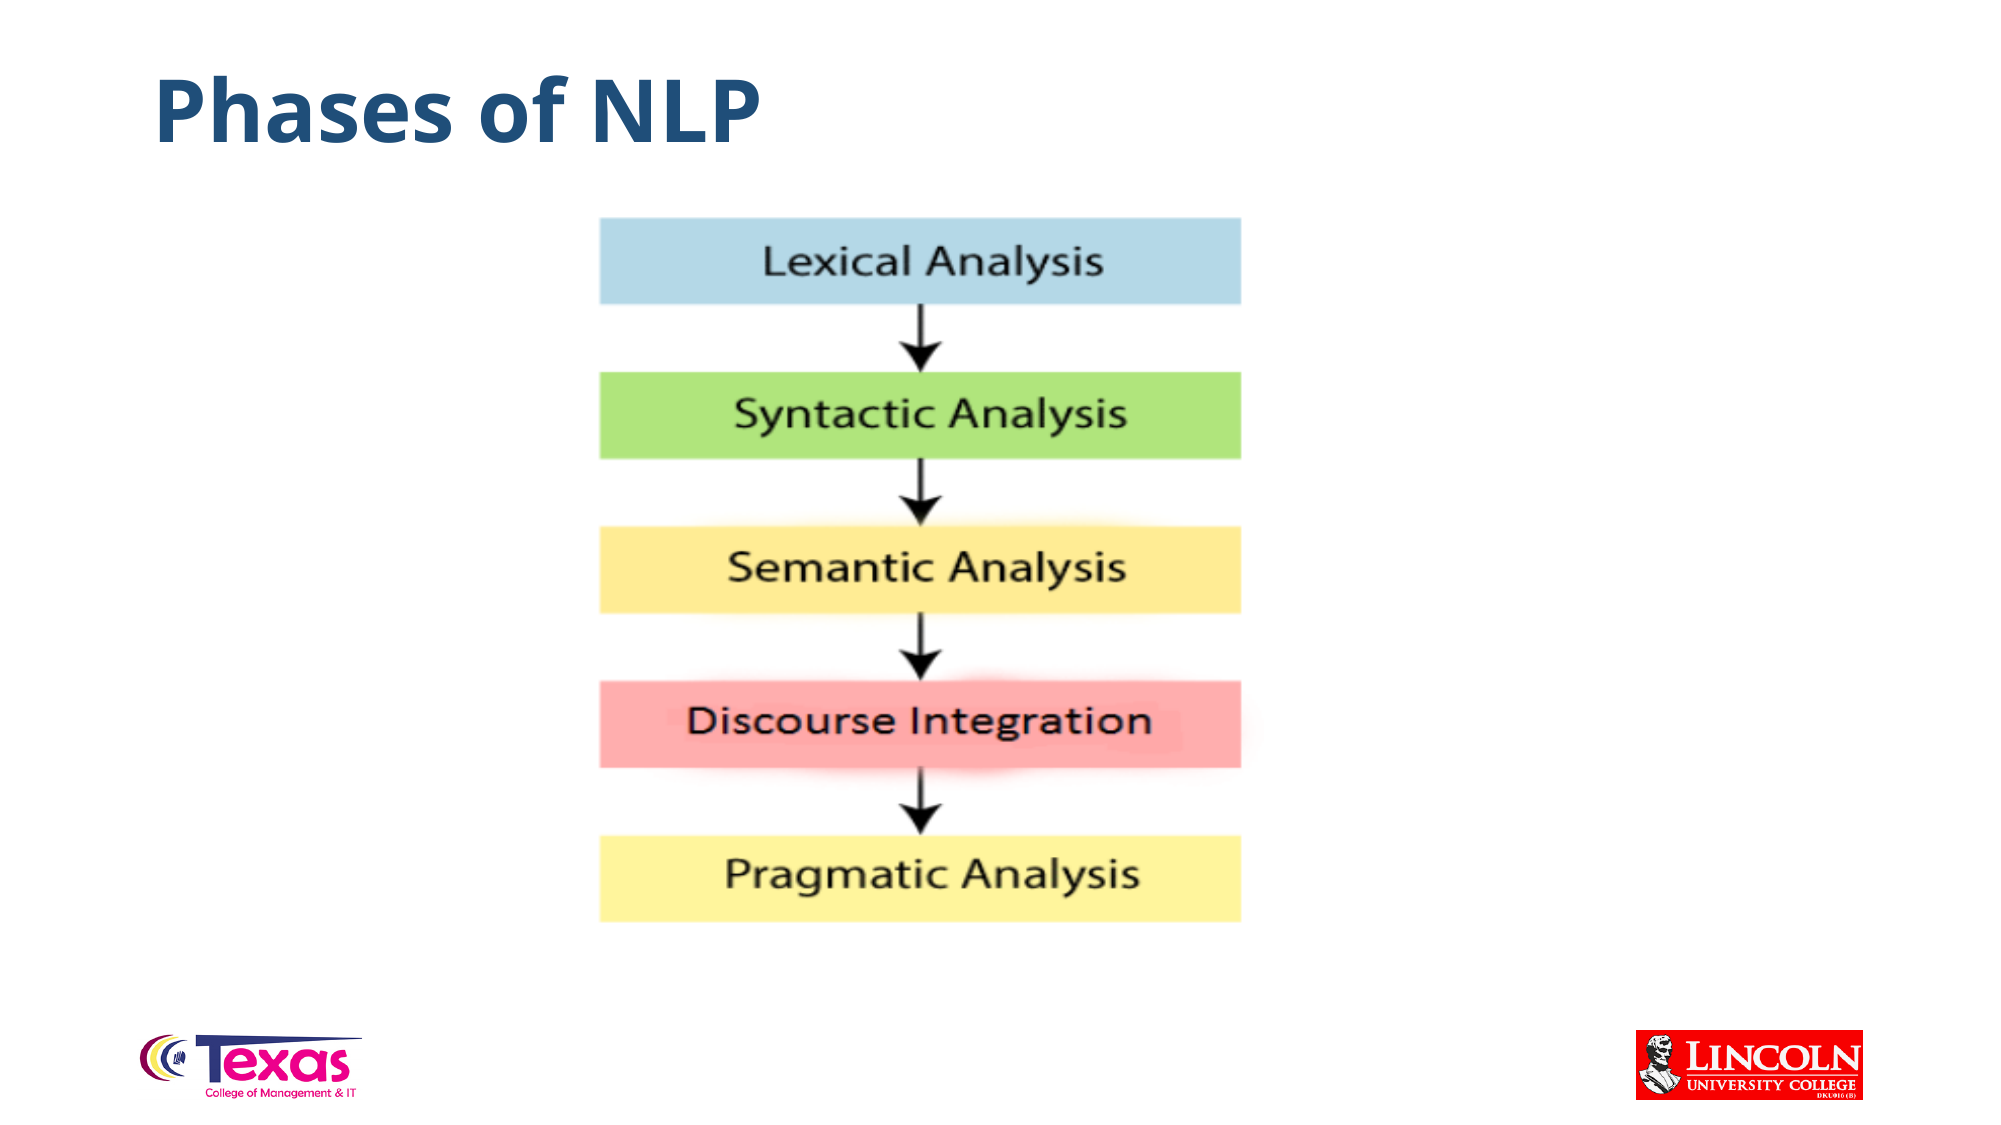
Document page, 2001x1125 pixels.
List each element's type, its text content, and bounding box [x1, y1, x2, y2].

picture [137, 1030, 363, 1100]
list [567, 203, 1263, 957]
title Phases of NLP [137, 59, 1863, 170]
picture [1636, 1030, 1863, 1100]
